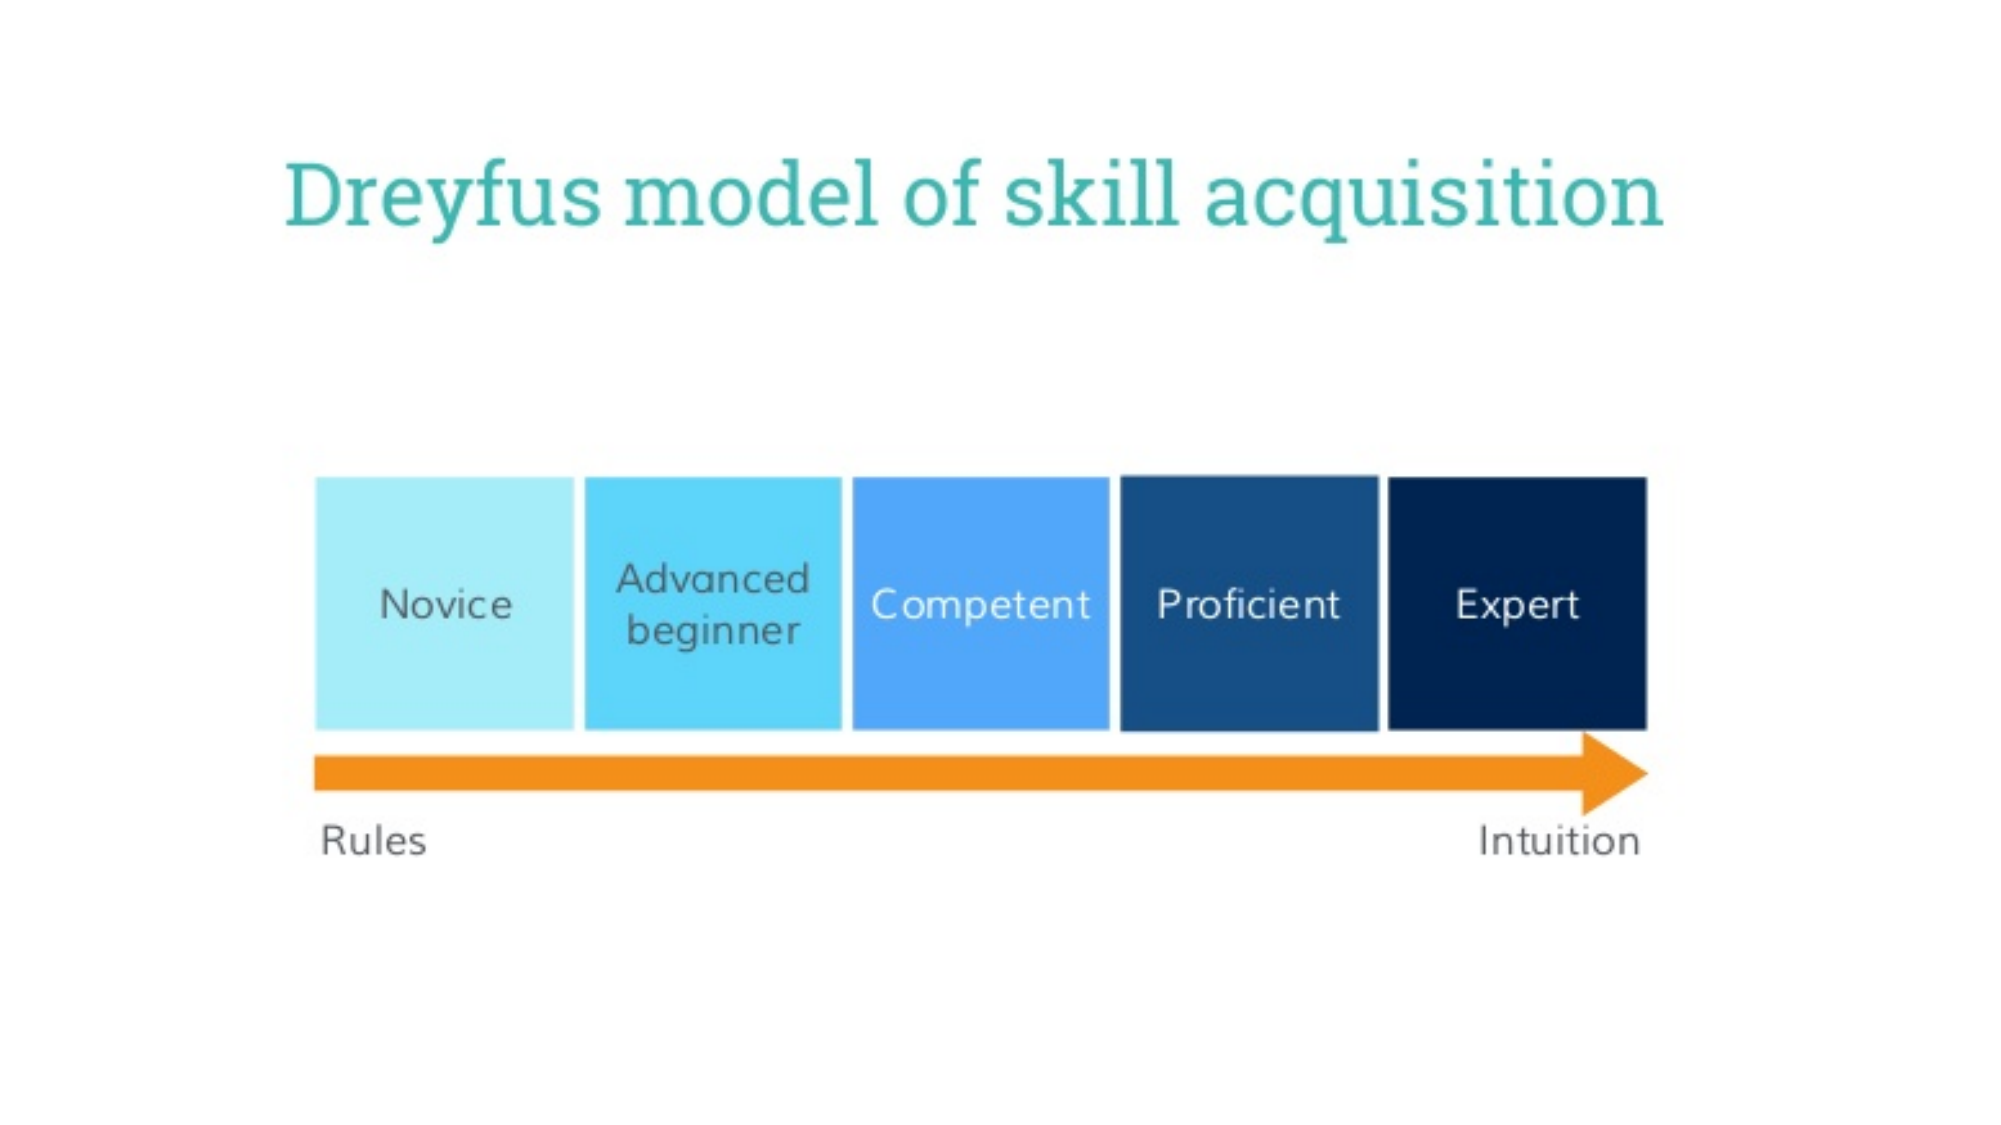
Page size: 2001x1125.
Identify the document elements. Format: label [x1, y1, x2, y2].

picture [161, 0, 1803, 1125]
